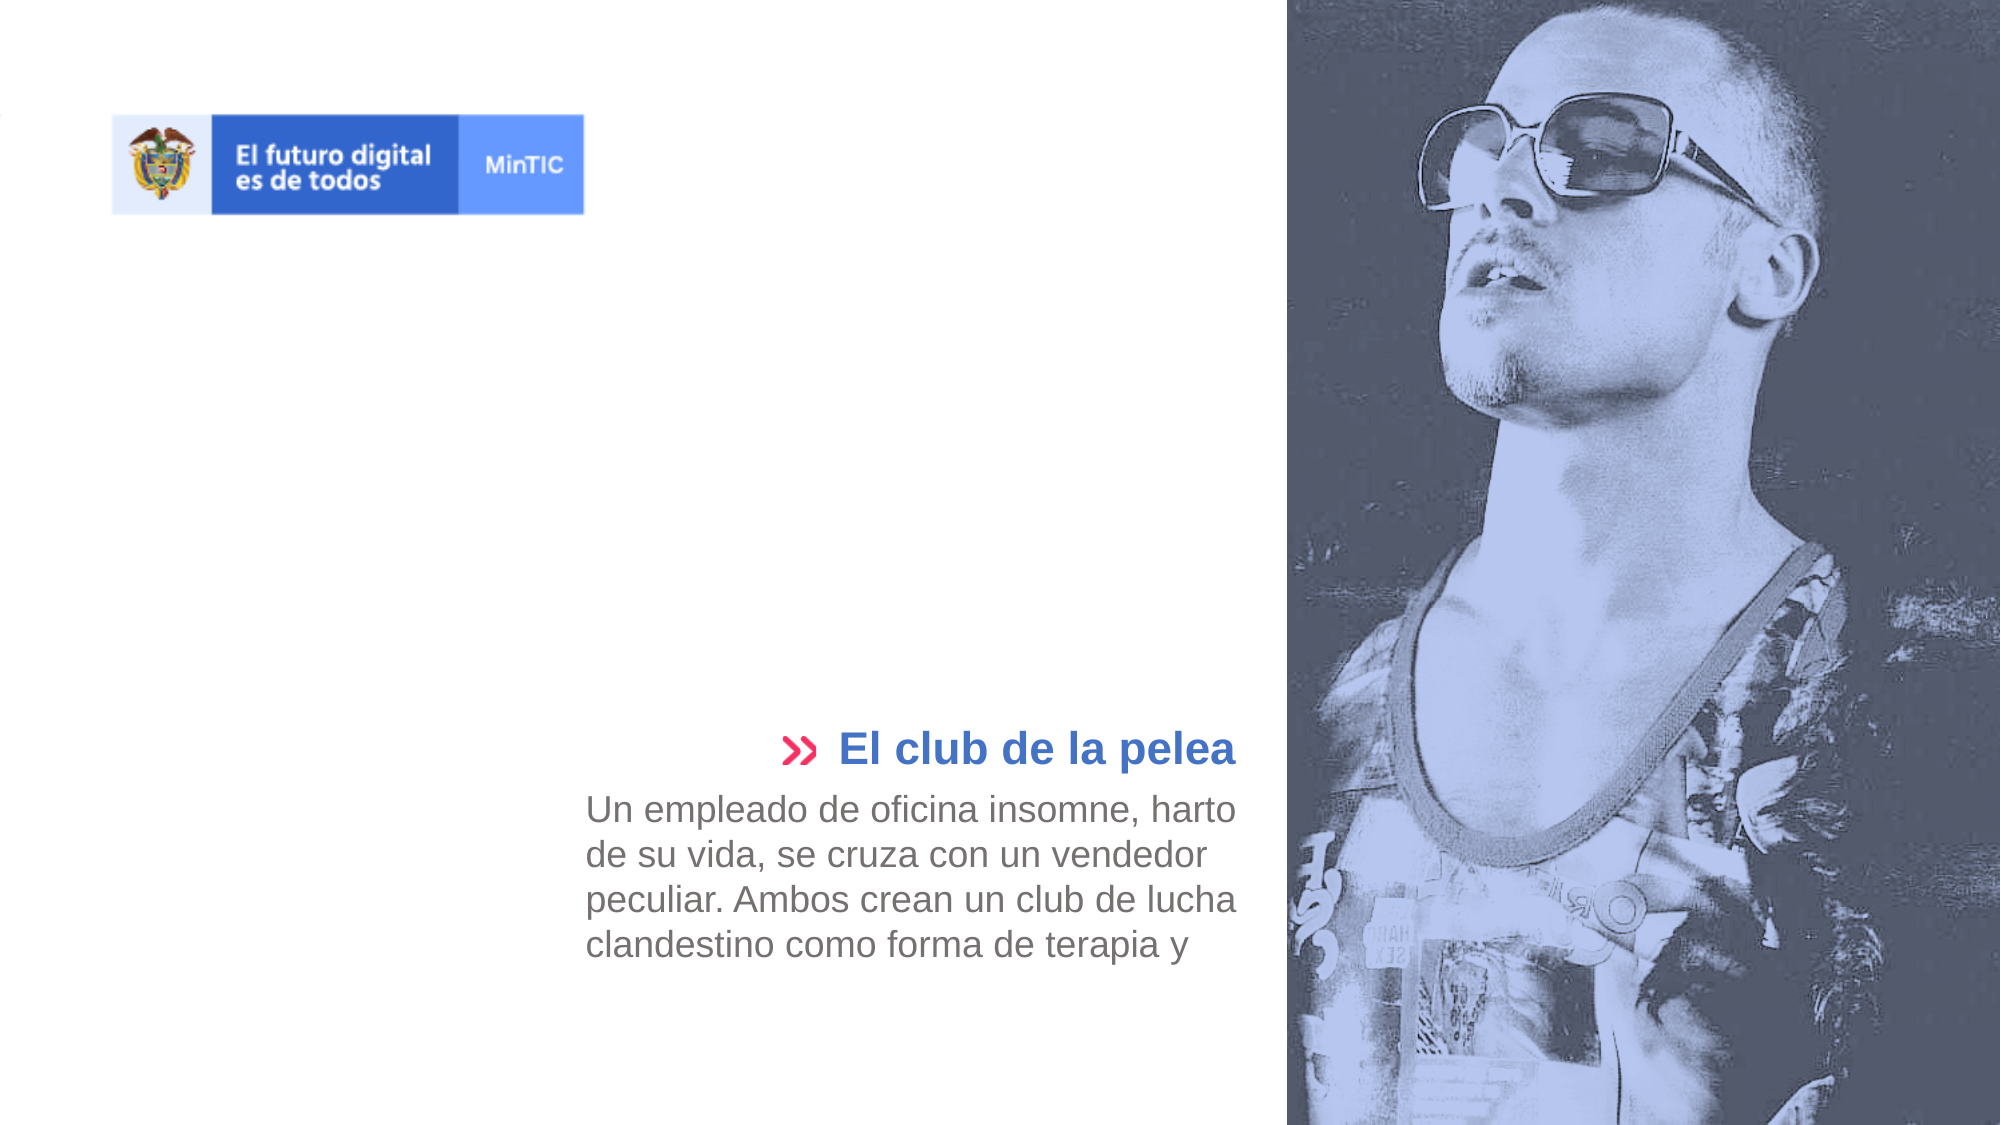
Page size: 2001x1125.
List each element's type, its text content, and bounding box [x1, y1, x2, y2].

picture [0, 0, 2000, 1125]
text_box El club de la pelea [823, 711, 1256, 777]
text_box Un empleado de oficina insomne, harto de su vida, se cruza con un vendedor peculiar. Ambos crean un club de lucha clandestino como forma de terapia y [570, 777, 1285, 973]
